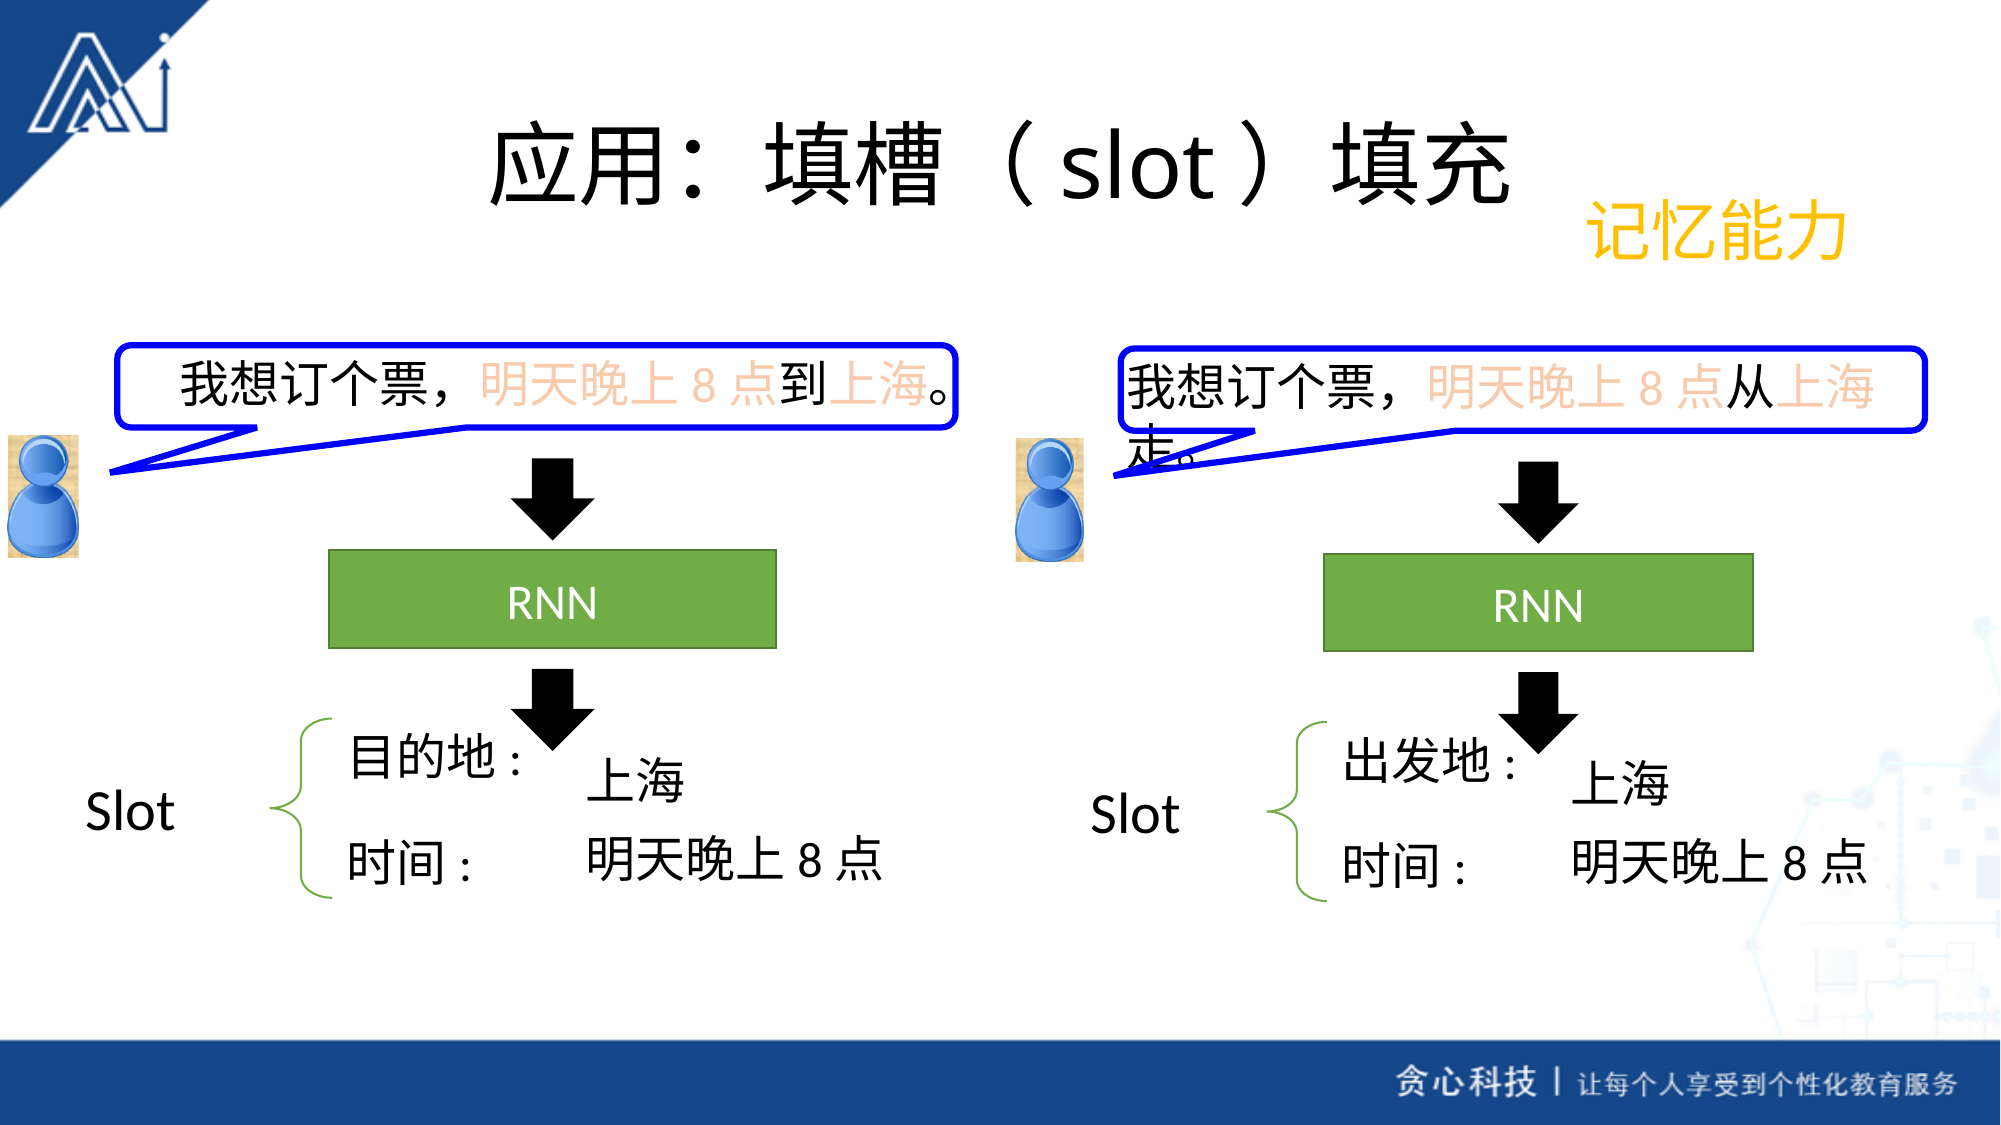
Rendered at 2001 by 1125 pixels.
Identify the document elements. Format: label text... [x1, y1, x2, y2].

text_box 记忆能力 [1570, 181, 1926, 277]
title 应用：填槽（slot）填充 [137, 59, 1863, 278]
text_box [1015, 348, 2001, 903]
picture [0, 0, 2001, 1125]
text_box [7, 345, 1063, 900]
